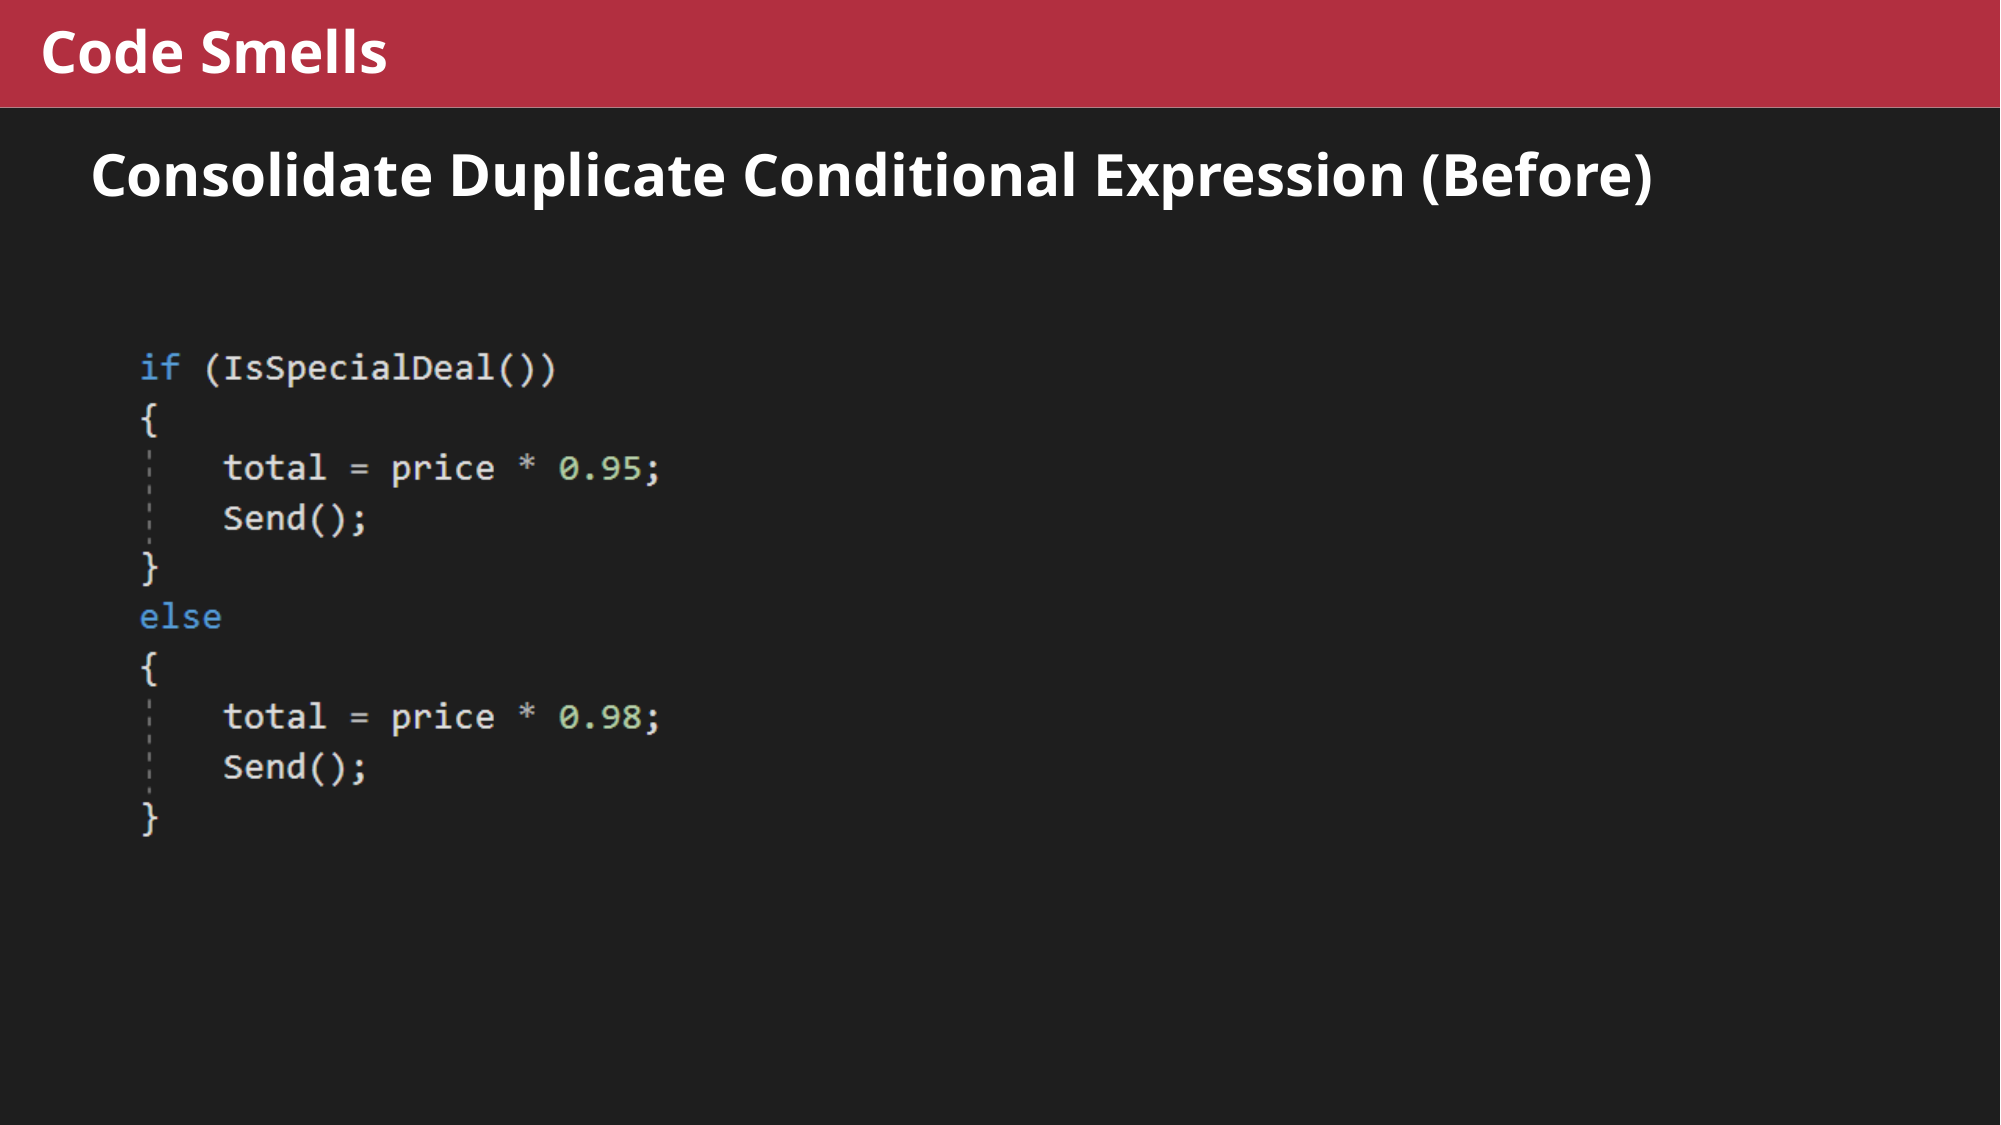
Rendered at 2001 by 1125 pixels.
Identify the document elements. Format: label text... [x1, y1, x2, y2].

picture [123, 333, 793, 876]
title Code Smells [40, 0, 1350, 95]
list Consolidate Duplicate Conditional Expression (Before) [78, 130, 1830, 225]
